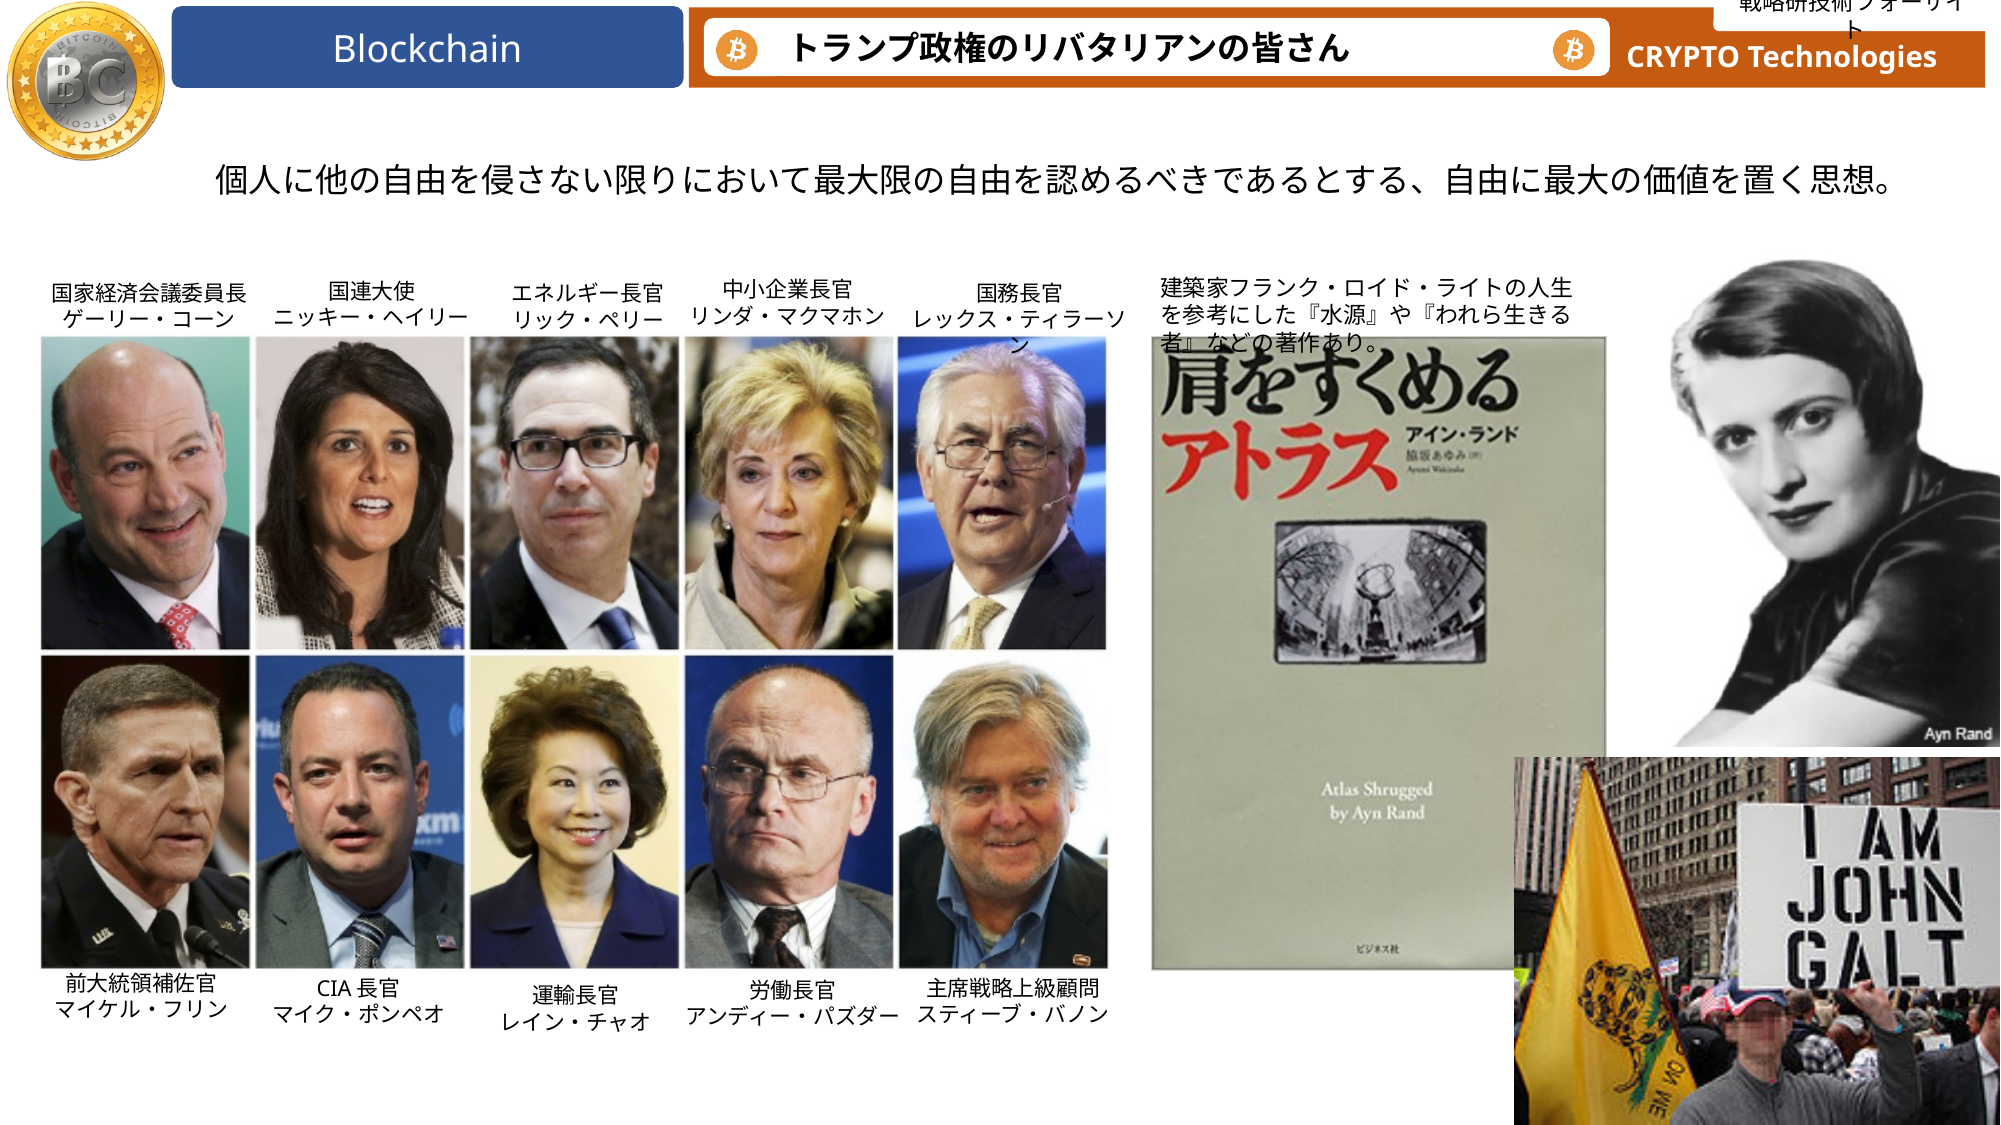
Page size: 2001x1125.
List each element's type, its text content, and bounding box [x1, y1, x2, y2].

text_box Blockchain [171, 6, 684, 88]
picture [715, 30, 758, 71]
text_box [0, 268, 1143, 1043]
text_box CRYPTO Technologies [1611, 30, 1953, 81]
text_box 建築家フランク・ロイド・ライトの人生を参考にした『水源』や『われら生きる者』などの著作あり。 [1145, 265, 1600, 363]
picture [1552, 30, 1595, 71]
picture [1619, 247, 2000, 747]
text_box [688, 6, 1986, 89]
text_box 戦略研技術フォーサイト [1712, 0, 1997, 33]
picture [1151, 336, 2000, 1125]
text_box トランプ政権のリバタリアンの皆さん [702, 16, 1611, 78]
picture [4, 0, 167, 163]
text_box 個人に他の自由を侵さない限りにおいて最大限の自由を認めるべきであるとする、自由に最大の価値を置く思想。 [200, 152, 1928, 207]
